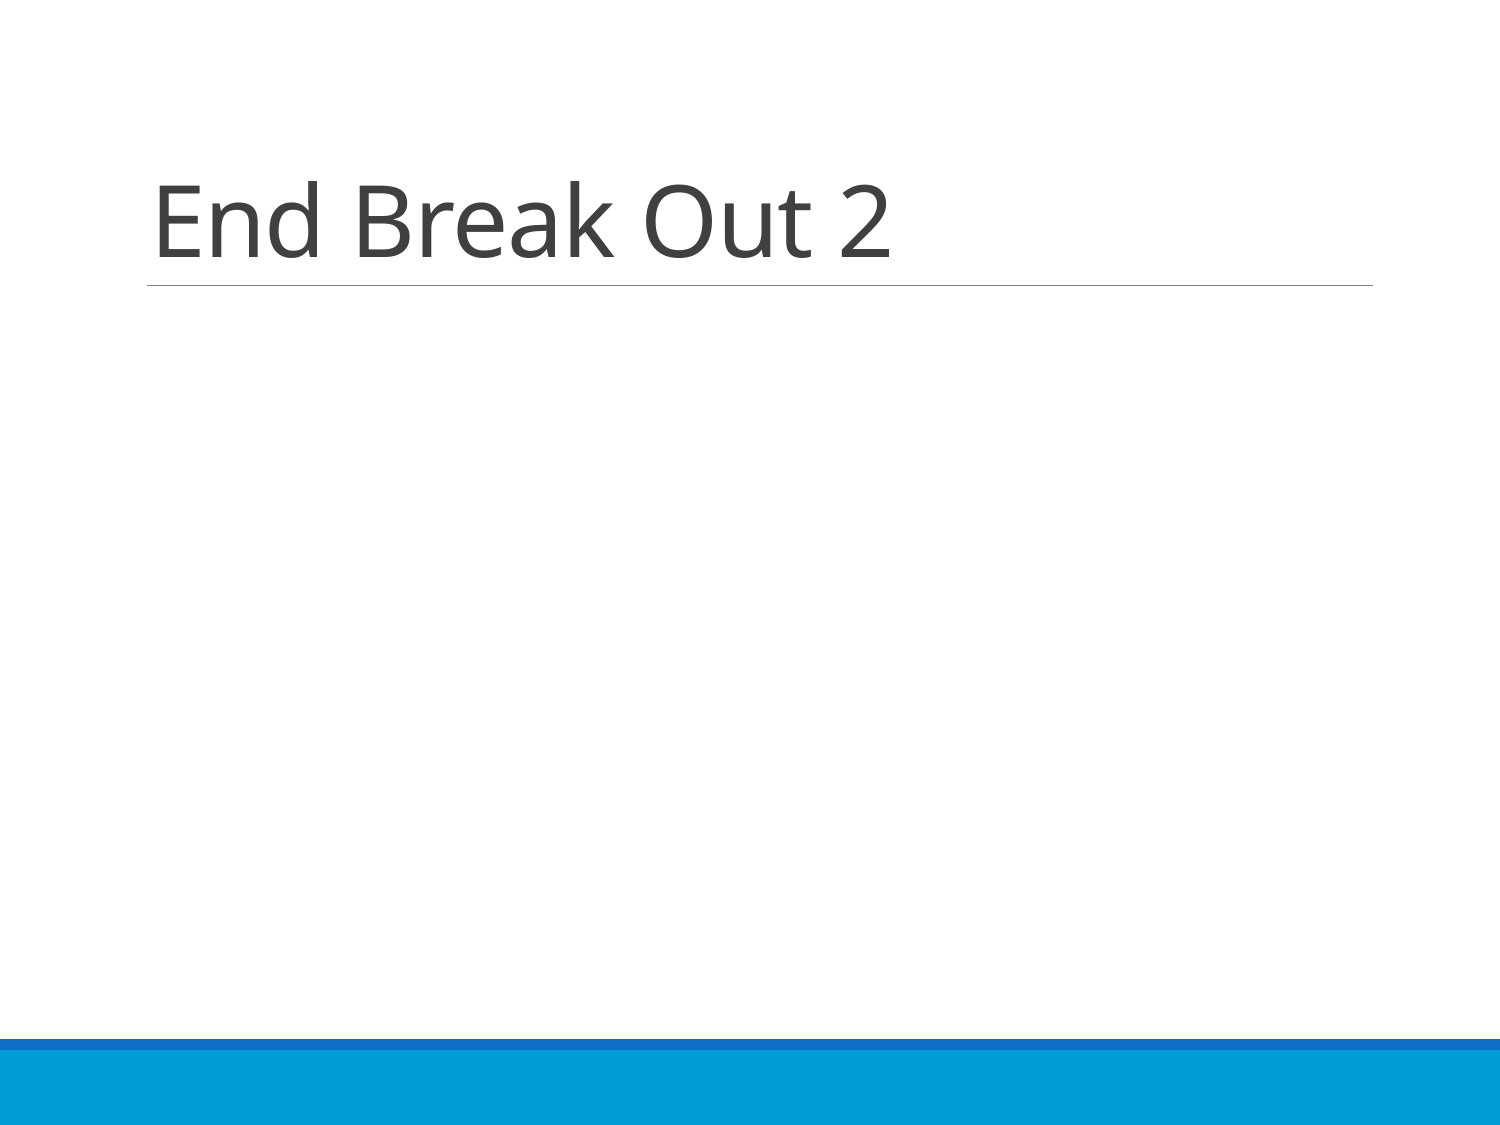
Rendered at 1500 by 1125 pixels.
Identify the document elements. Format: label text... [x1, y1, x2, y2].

title End Break Out 2 [135, 47, 1373, 285]
